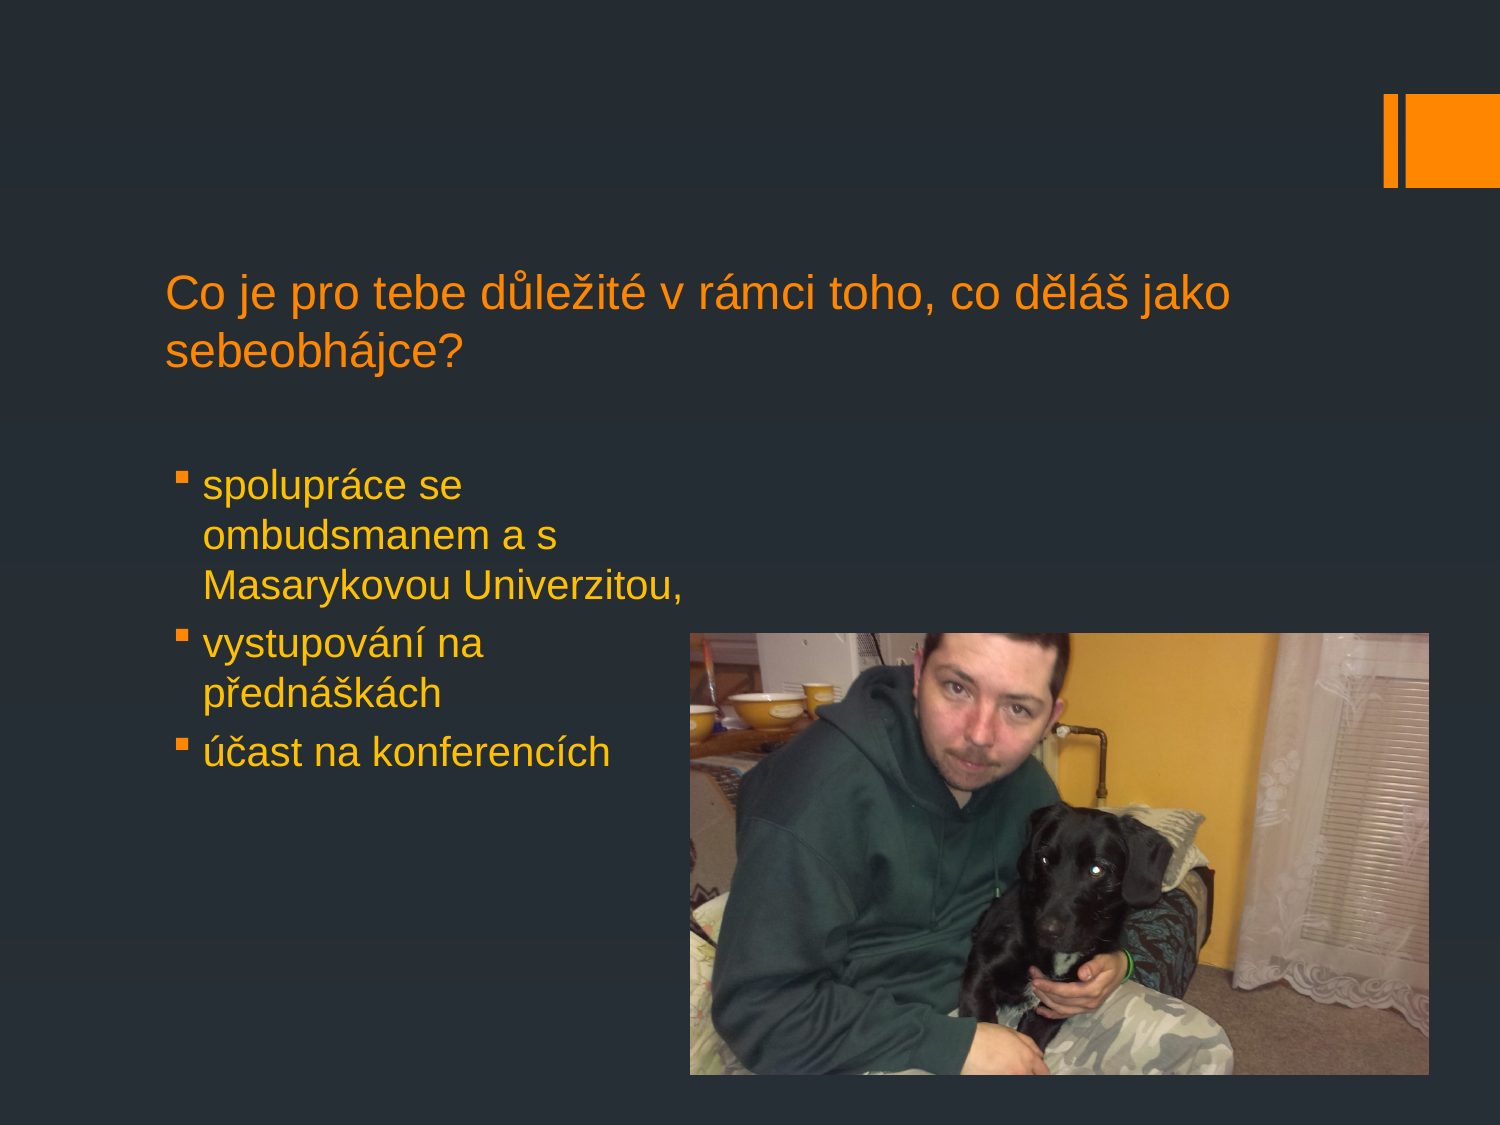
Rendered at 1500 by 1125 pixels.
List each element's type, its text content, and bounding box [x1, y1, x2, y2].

title Co je pro tebe důležité v rámci toho, co děláš jako sebeobhájce? [150, 253, 1350, 443]
list spolupráce se ombudsmanem a s Masarykovou Univerzitou, vystupování na přednáškách účast na konferencích [150, 450, 735, 1040]
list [690, 632, 1429, 1076]
